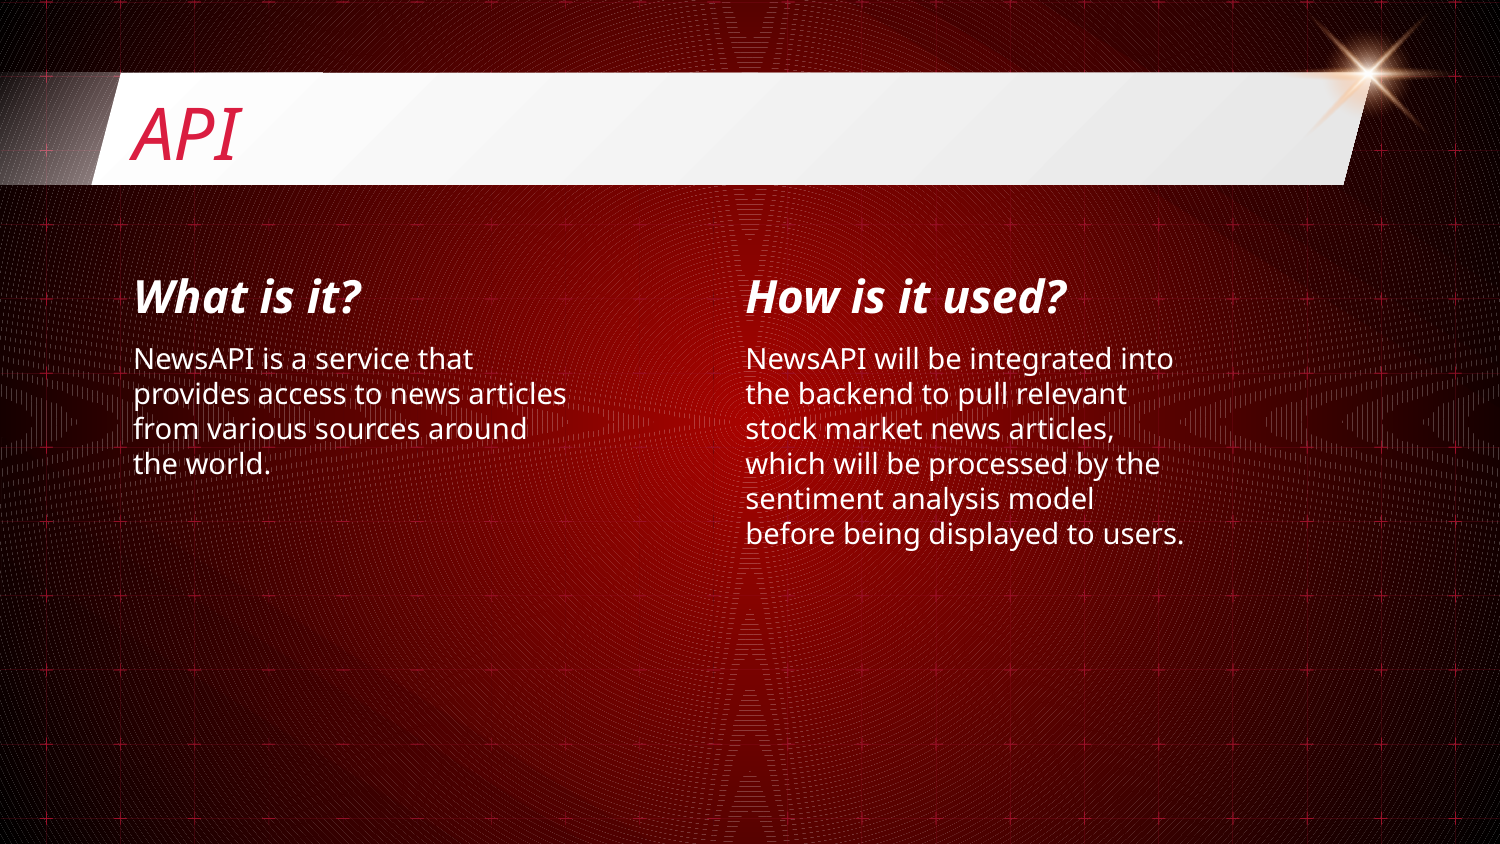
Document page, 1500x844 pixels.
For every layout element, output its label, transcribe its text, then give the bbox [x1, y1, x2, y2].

picture [0, 0, 1500, 844]
subtitle NewsAPI will be integrated into the backend to pull relevant stock market news articles, which will be processed by the sentiment analysis model before being displayed to users. [730, 325, 1201, 443]
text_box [0, 72, 1373, 185]
title API [1377, 149, 1382, 167]
subtitle How is it used? [730, 251, 1201, 325]
subtitle What is it? [118, 251, 589, 325]
subtitle NewsAPI is a service that provides access to news articles from various sources around the world. [118, 325, 589, 443]
